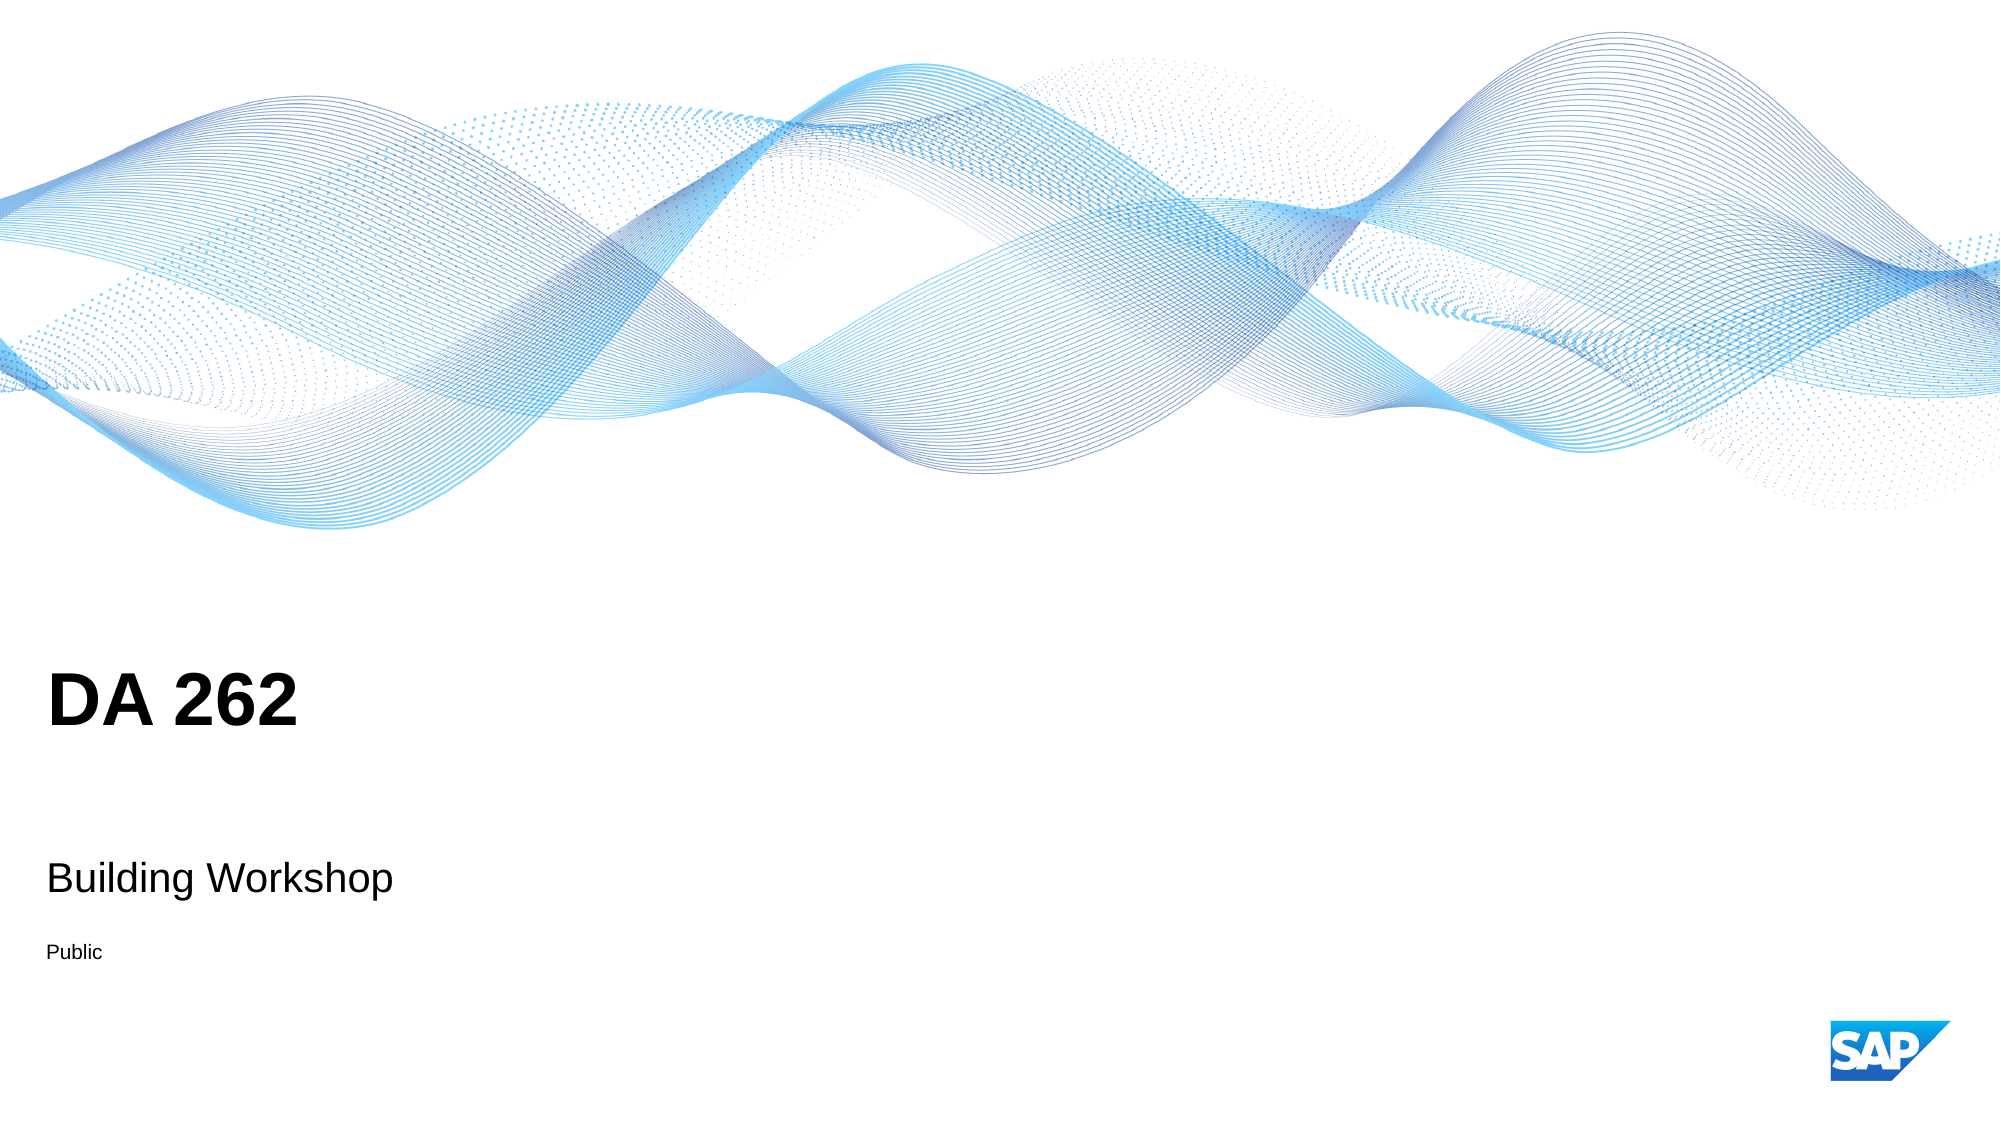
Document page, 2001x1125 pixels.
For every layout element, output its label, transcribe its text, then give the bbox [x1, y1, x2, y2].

title DA 262 [47, 660, 1836, 824]
picture [1590, 992, 1953, 1081]
list Building Workshop [46, 851, 1764, 920]
picture [0, 0, 2000, 563]
